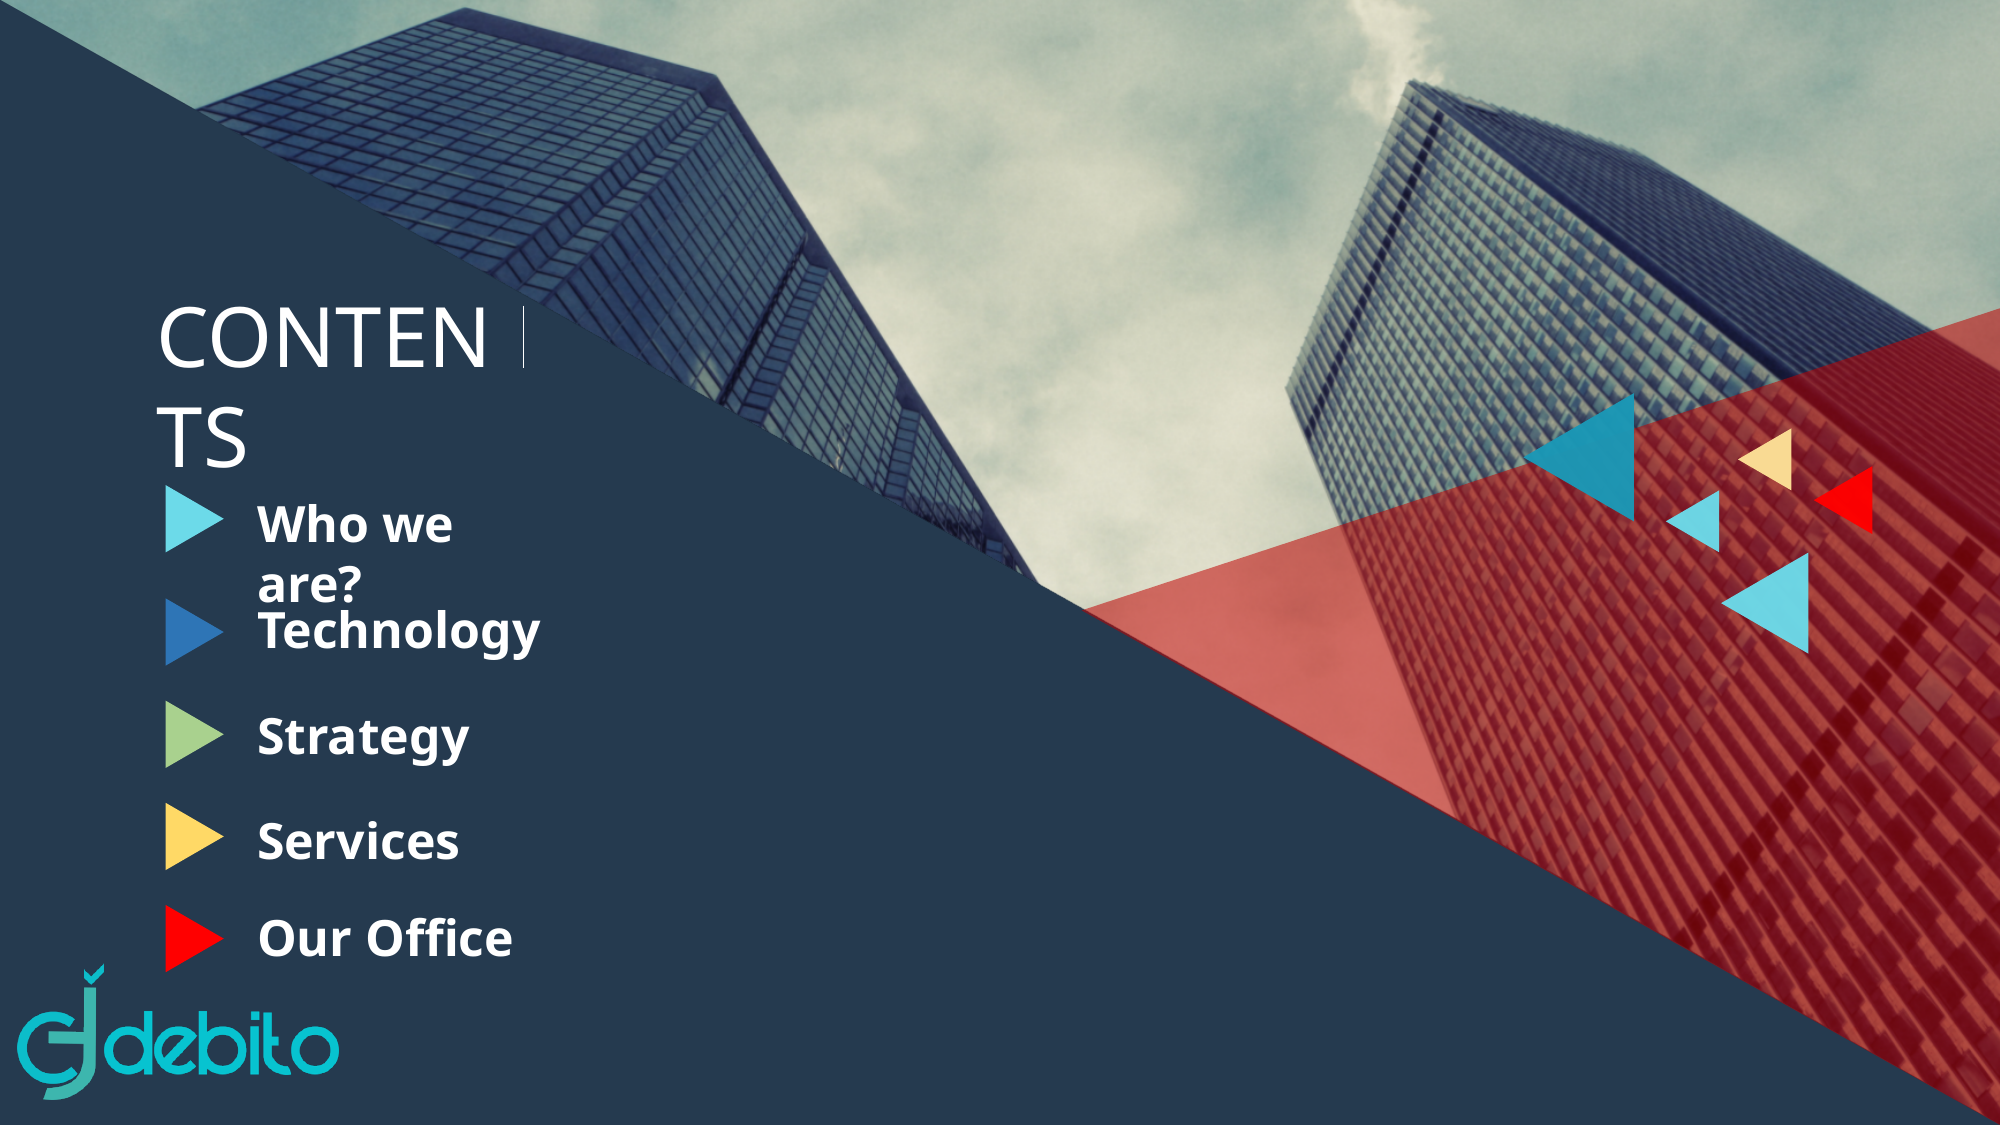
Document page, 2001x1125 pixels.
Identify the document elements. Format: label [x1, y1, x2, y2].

picture [0, 0, 2000, 1125]
list [17, 963, 339, 1100]
